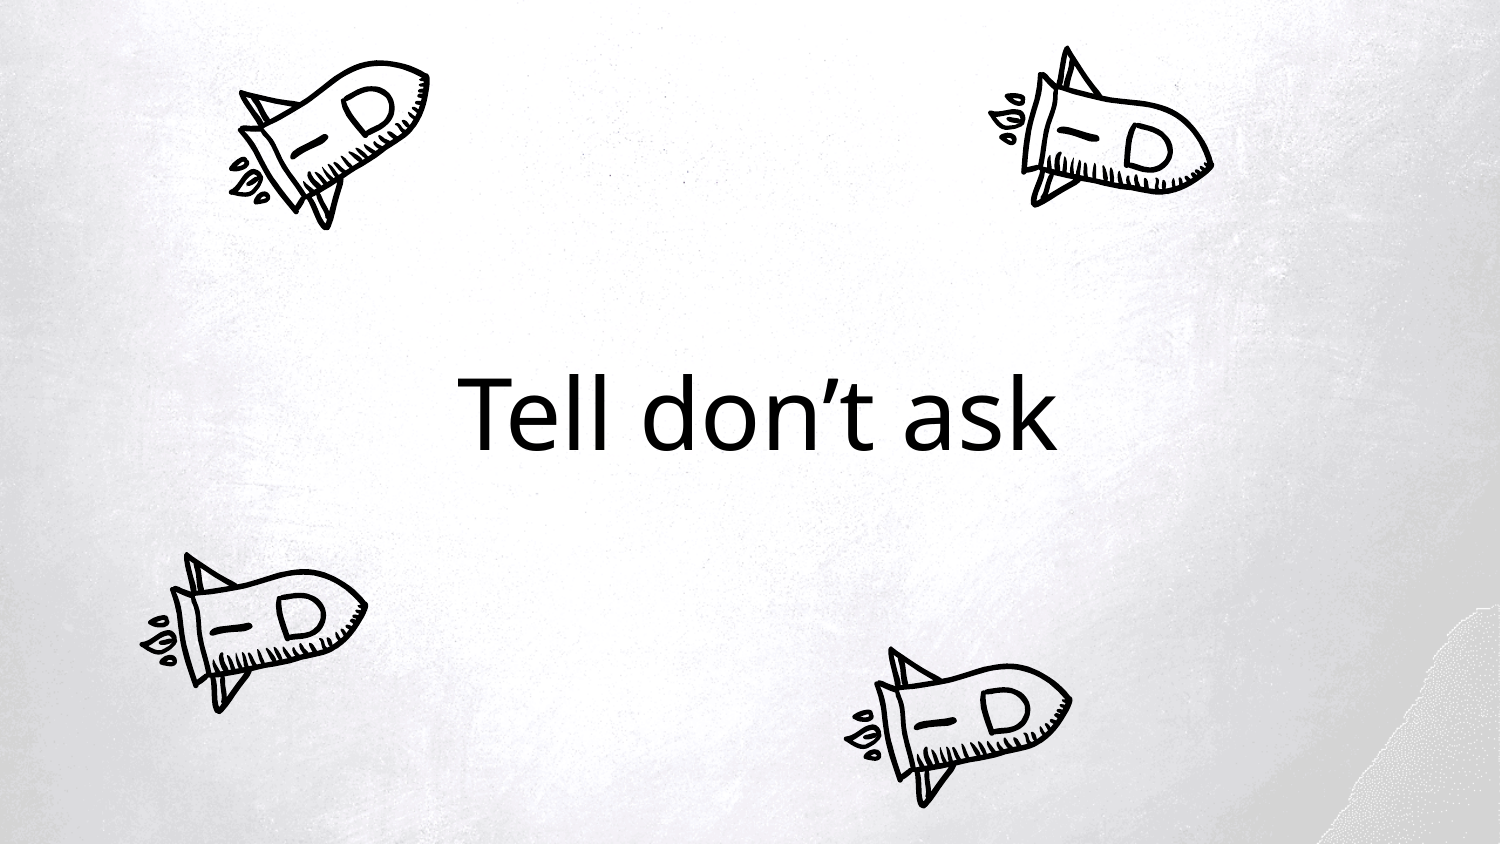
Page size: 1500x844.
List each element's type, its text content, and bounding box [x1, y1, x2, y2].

text_box [159, 654, 177, 667]
text_box [1021, 45, 1215, 208]
text_box [843, 724, 882, 750]
text_box [988, 109, 1026, 130]
title Tell don’t ask [120, 295, 1396, 486]
text_box [229, 156, 250, 172]
picture [0, 0, 1500, 844]
text_box [148, 615, 170, 628]
text_box [863, 749, 882, 761]
text_box [139, 630, 178, 655]
text_box [999, 132, 1017, 146]
text_box [874, 646, 1073, 809]
text_box [1004, 93, 1026, 106]
text_box [852, 709, 874, 722]
text_box [228, 168, 264, 197]
text_box [169, 551, 369, 715]
text_box [237, 60, 430, 231]
